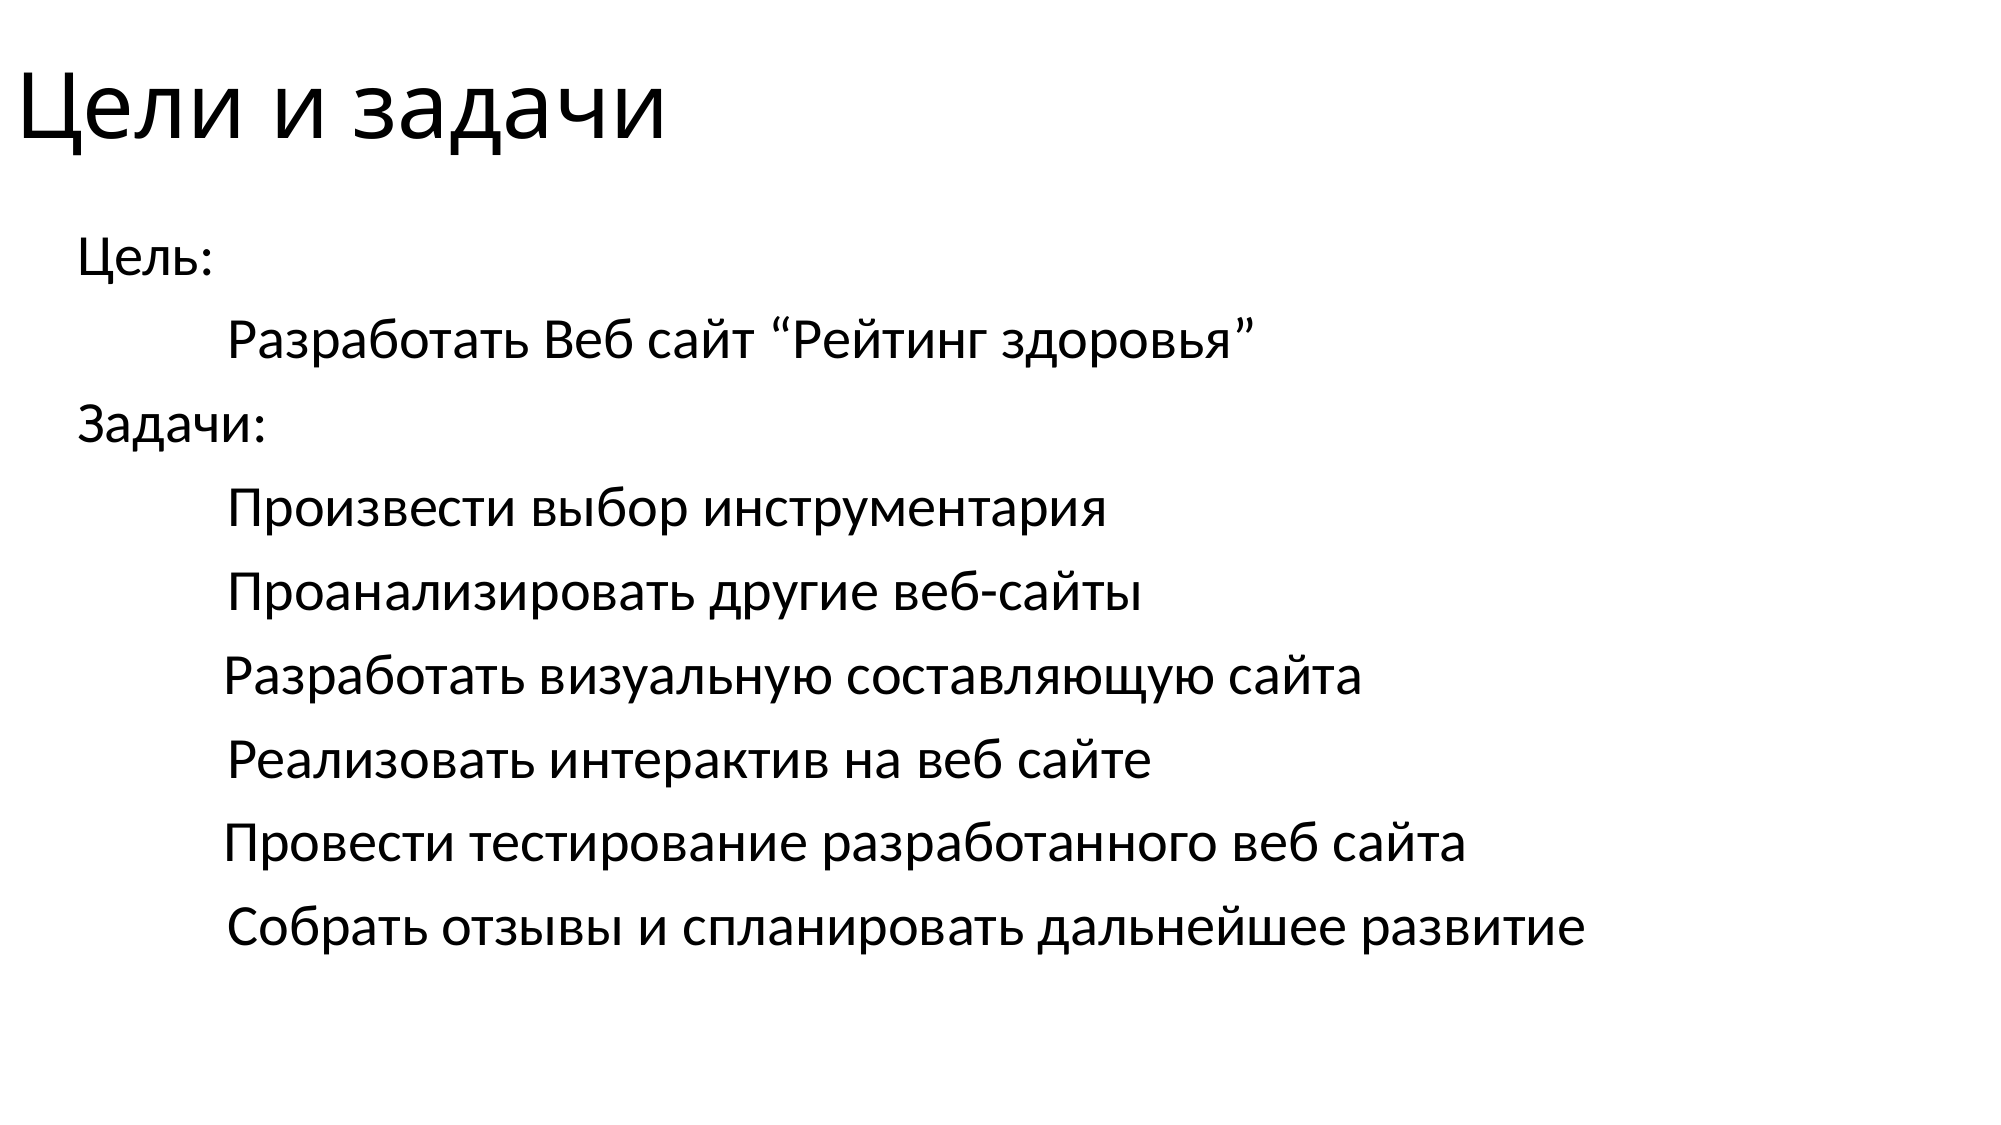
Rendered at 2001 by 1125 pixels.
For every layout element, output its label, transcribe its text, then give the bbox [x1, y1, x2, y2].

title Цели и задачи [0, 0, 1725, 218]
list Цель: Разработать Веб сайт “Рейтинг здоровья” Задачи: Произвести выбор инструментария Проанализировать другие веб-сайты Разработать визуальную составляющую сайта Реализовать интерактив на веб сайте Провести тестирование разработанного веб сайта Собрать отзывы и спланировать дальнейшее развитие [62, 217, 1799, 878]
